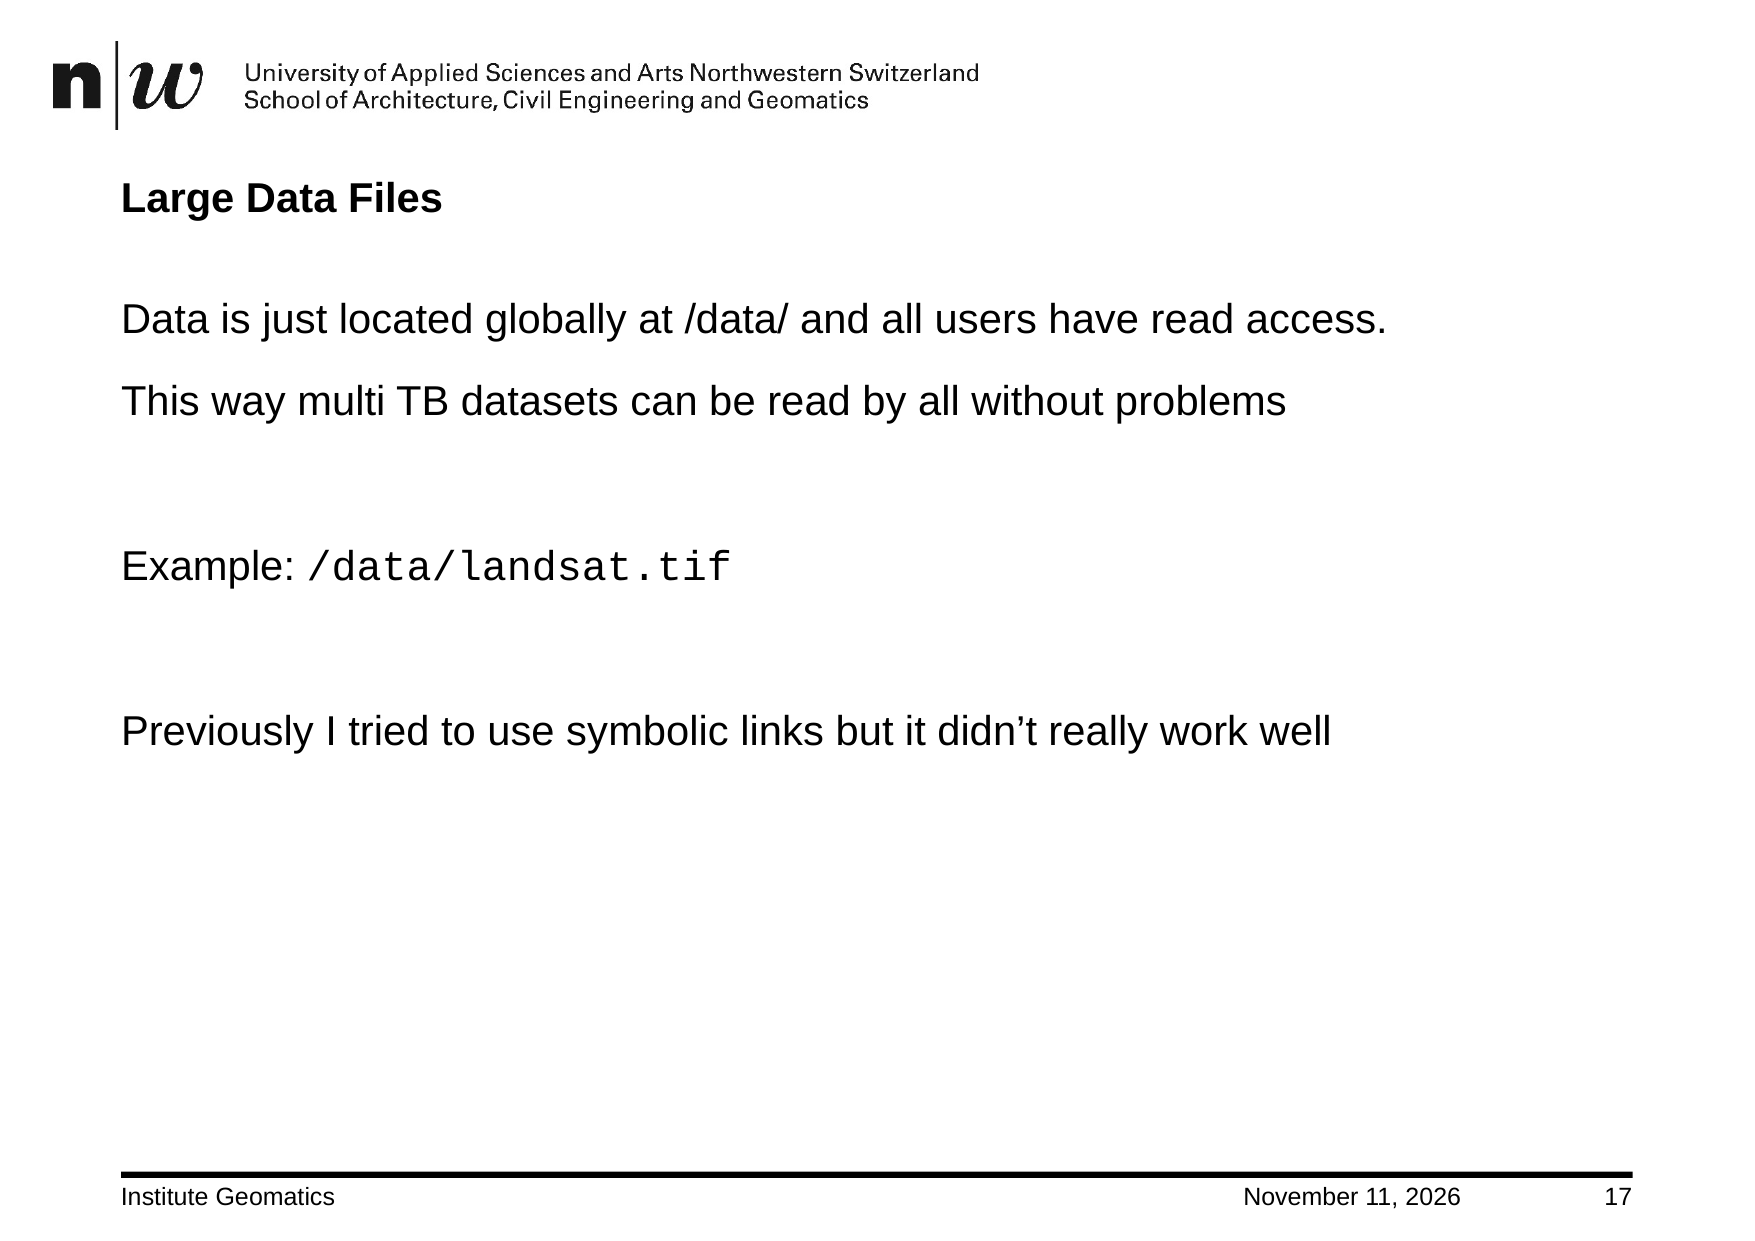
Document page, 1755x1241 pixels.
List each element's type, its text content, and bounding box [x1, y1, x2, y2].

slide_number 17 [1490, 1180, 1633, 1211]
footer Institute Geomatics [120, 1180, 1349, 1211]
picture [53, 41, 978, 130]
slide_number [1349, 1180, 1490, 1211]
title Large Data Files [120, 171, 1633, 231]
list Data is just located globally at /data/ and all users have read access. This way multi TB datasets can be read by all without problems Example: /data/landsat.tif Previously I tried to use symbolic links but it didn’t really work well [121, 284, 1633, 1140]
